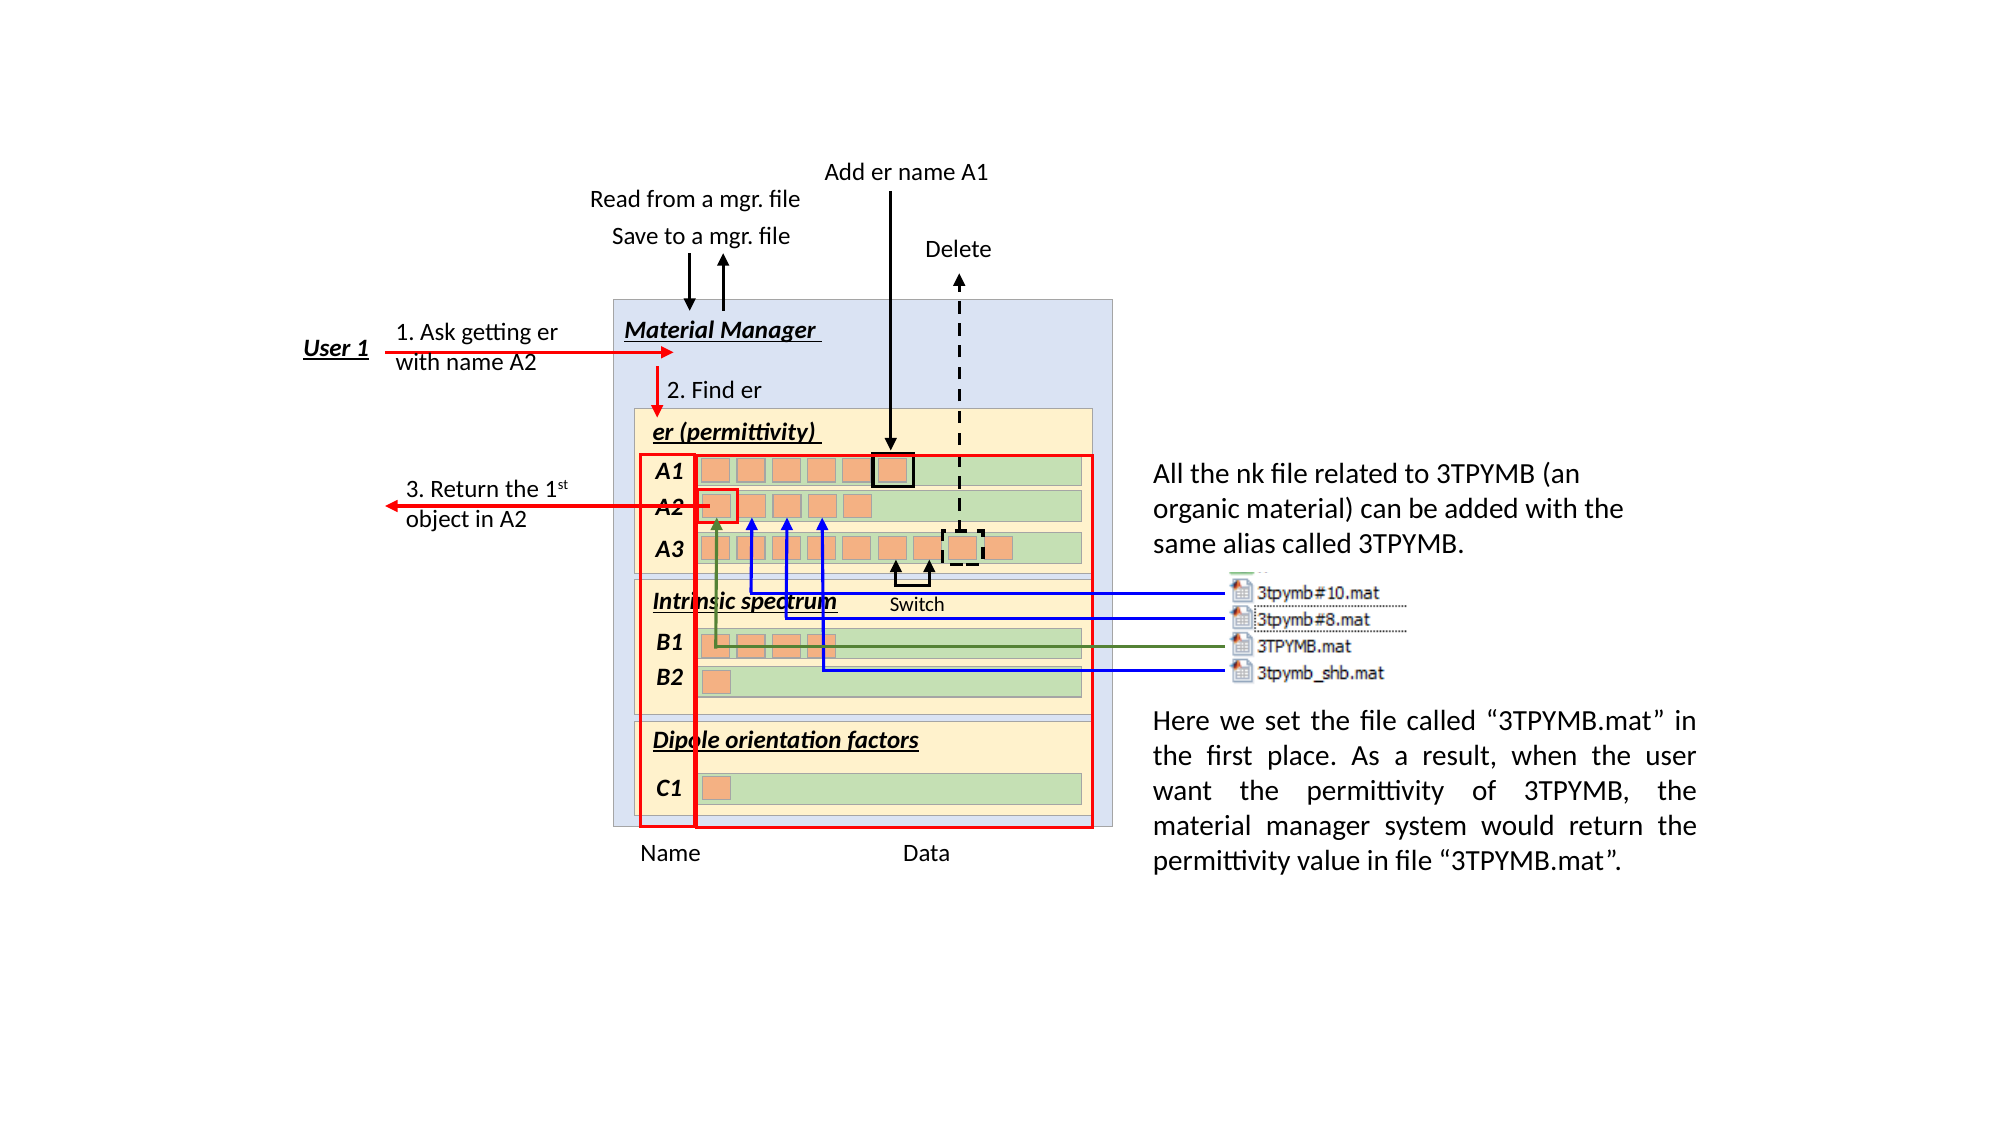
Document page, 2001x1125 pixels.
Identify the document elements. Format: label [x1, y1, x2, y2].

text_box [260, 117, 1787, 925]
